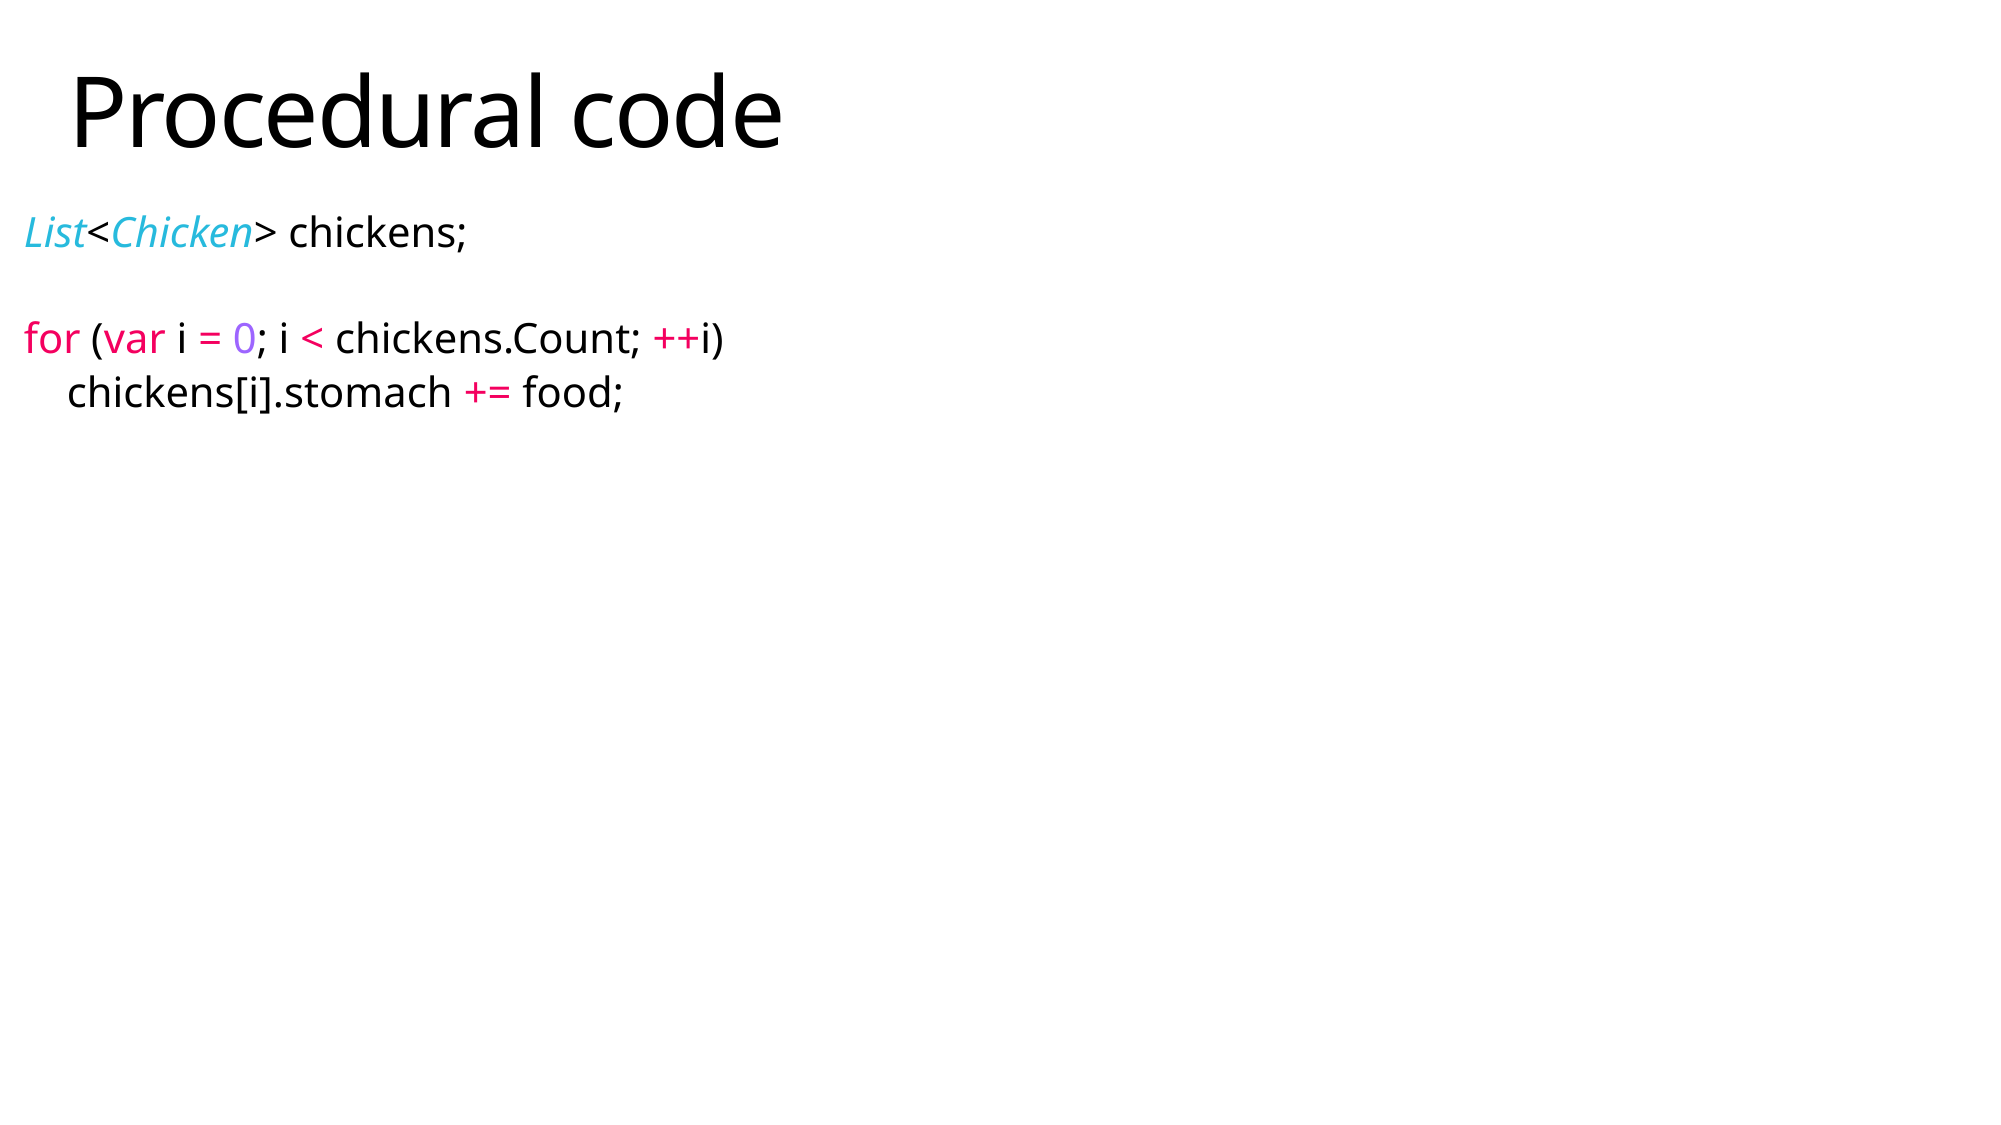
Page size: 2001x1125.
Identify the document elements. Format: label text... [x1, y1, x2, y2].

list List<Chicken> chickens; for (var i = 0; i < chickens.Count; ++i) chickens[i].stomach += food; [0, 196, 2000, 439]
title Procedural code [44, 47, 1957, 196]
